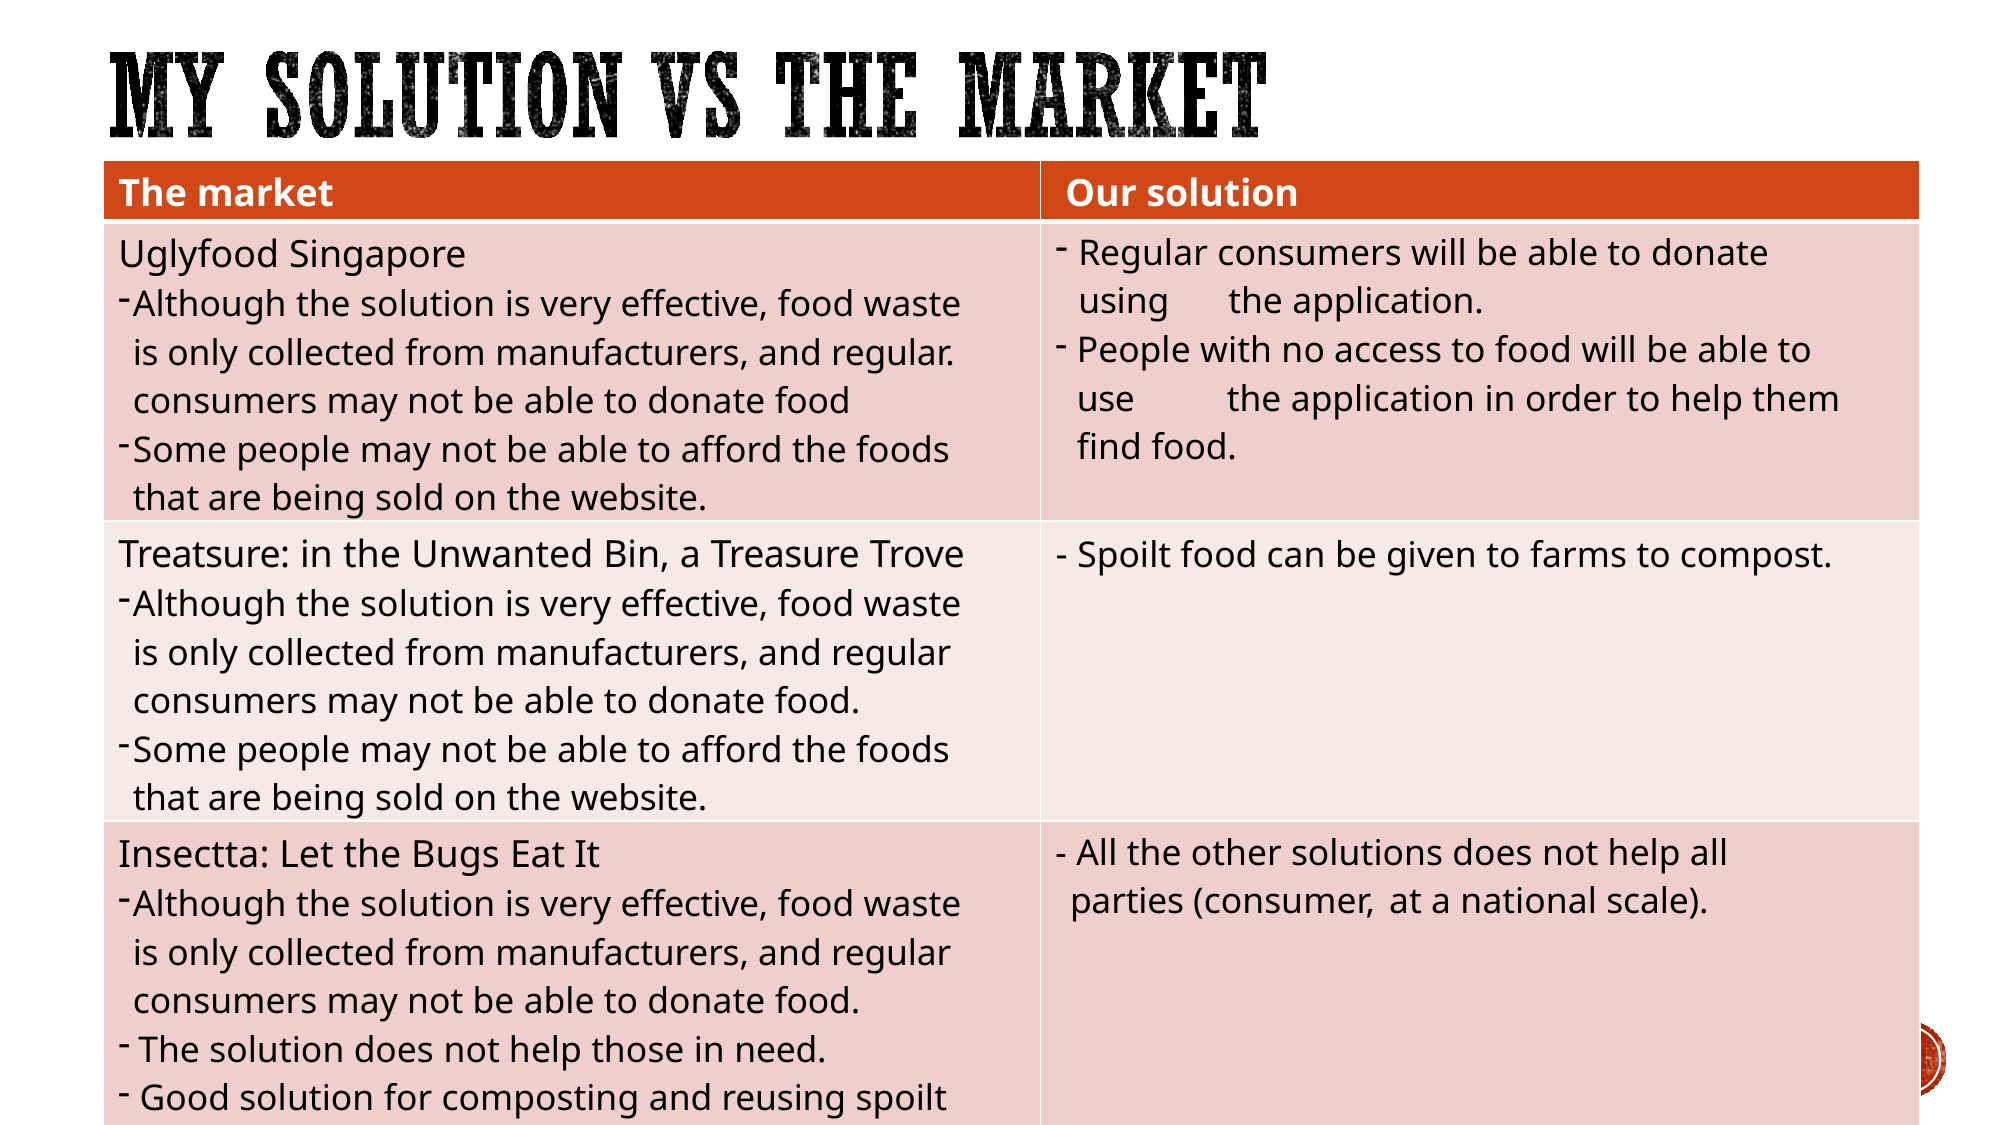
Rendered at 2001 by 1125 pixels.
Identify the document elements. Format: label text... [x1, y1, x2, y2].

picture [1921, 1032, 1939, 1087]
picture [110, 51, 1266, 138]
table_cell Treatsure: in the Unwanted Bin, a Treasure Trove Although the solution is very effective, food waste is only collected from manufacturers, and regular consumers may not be able to donate food. Some people may not be able to afford the foods that are being sold on the website. [104, 522, 1040, 820]
picture [1921, 1021, 1946, 1097]
table_cell Regular consumers will be able to donate using the application. People with no access to food will be able to use the application in order to help them find food. [1041, 224, 1919, 520]
table_cell - Spoilt food can be given to farms to compost. [1041, 522, 1919, 820]
table_cell Insectta: Let the Bugs Eat It Although the solution is very effective, food waste is only collected from manufacturers, and regular consumers may not be able to donate food. The solution does not help those in need. Good solution for composting and reusing spoilt food. [104, 822, 1040, 1125]
table_header The market [104, 161, 1040, 219]
table_cell - All the other solutions does not help all parties (consumer, at a national scale). [1041, 822, 1919, 1125]
table_header Our solution [1041, 161, 1919, 219]
table_cell Uglyfood Singapore Although the solution is very effective, food waste is only collected from manufacturers, and regular. consumers may not be able to donate food Some people may not be able to afford the foods that are being sold on the website. [104, 224, 1040, 520]
